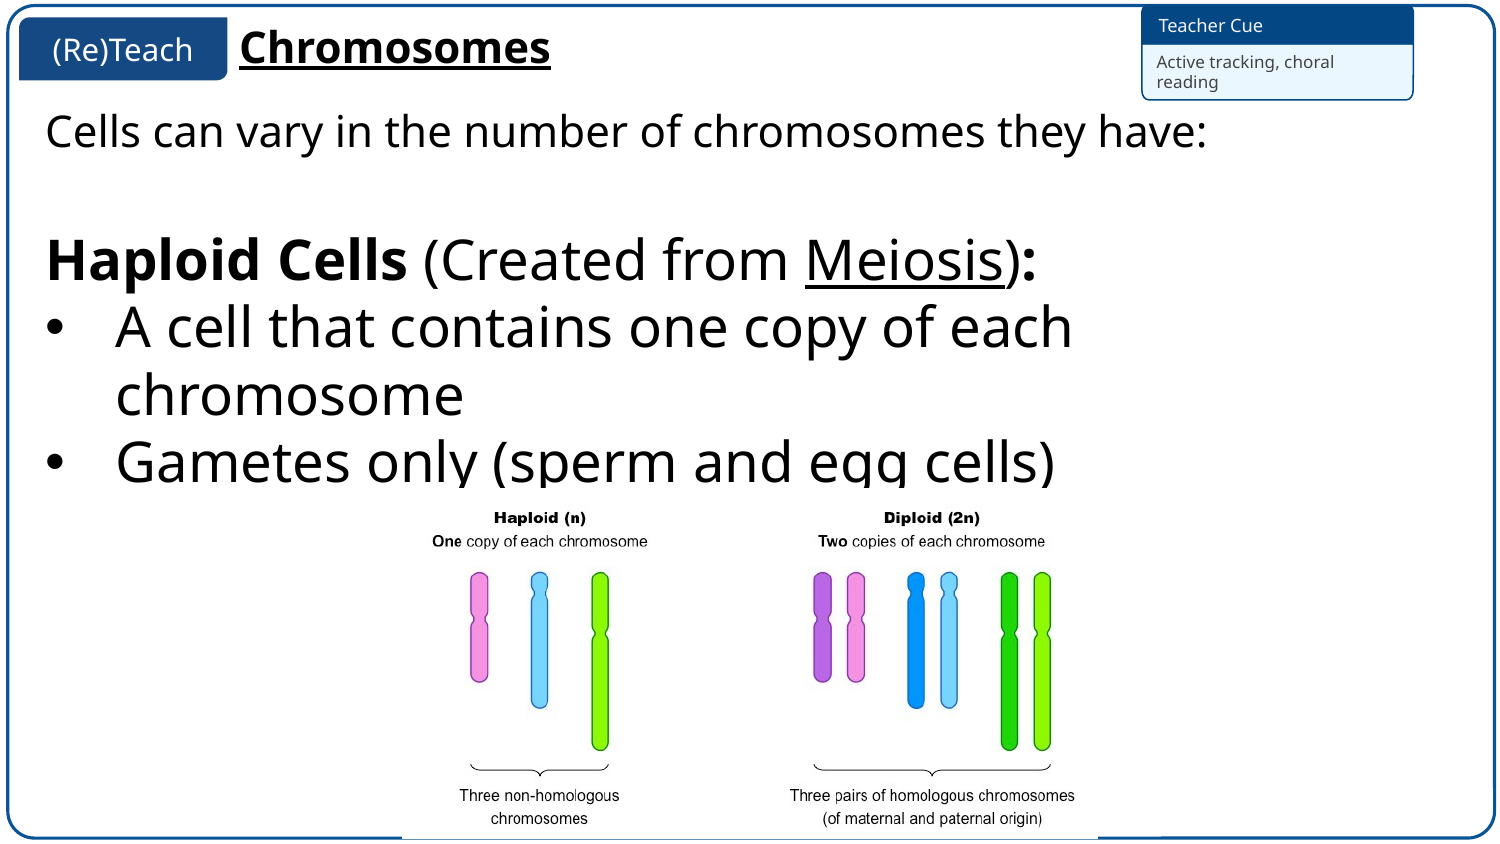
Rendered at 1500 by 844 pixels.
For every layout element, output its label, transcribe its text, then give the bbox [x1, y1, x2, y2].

text_box Cells can vary in the number of chromosomes they have: Haploid Cells (Created from Meiosis): A cell that contains one copy of each chromosome Gametes only (sperm and egg cells) [30, 96, 1414, 502]
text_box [1141, 5, 1414, 101]
picture [401, 488, 1098, 840]
text_box Chromosomes [224, 12, 566, 80]
